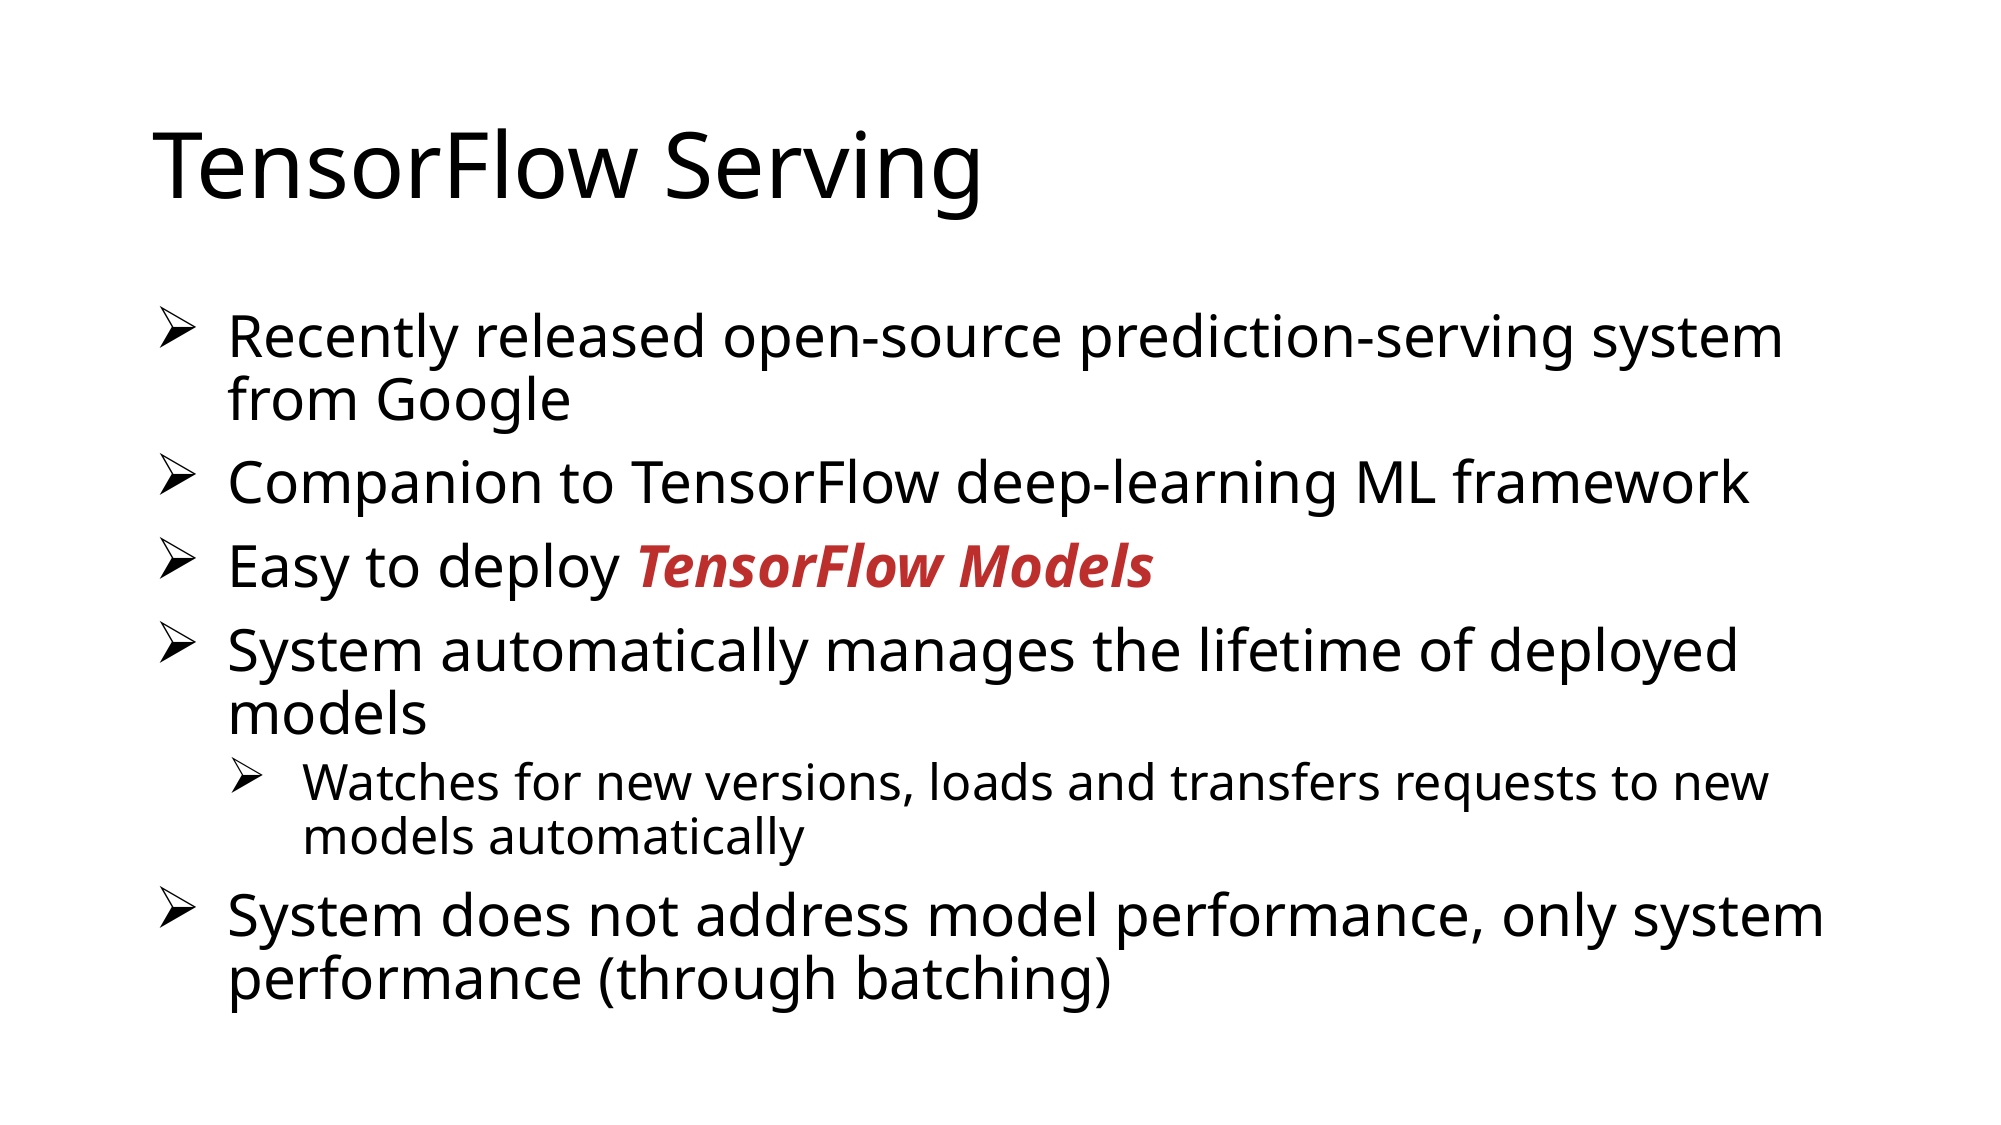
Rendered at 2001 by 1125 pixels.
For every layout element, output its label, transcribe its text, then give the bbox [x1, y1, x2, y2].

title TensorFlow Serving [137, 59, 1863, 278]
list Recently released open-source prediction-serving system from Google Companion to TensorFlow deep-learning ML framework Easy to deploy TensorFlow Models System automatically manages the lifetime of deployed models Watches for new versions, loads and transfers requests to new models automatically System does not address model performance, only system performance (through batching) [137, 299, 1863, 1014]
